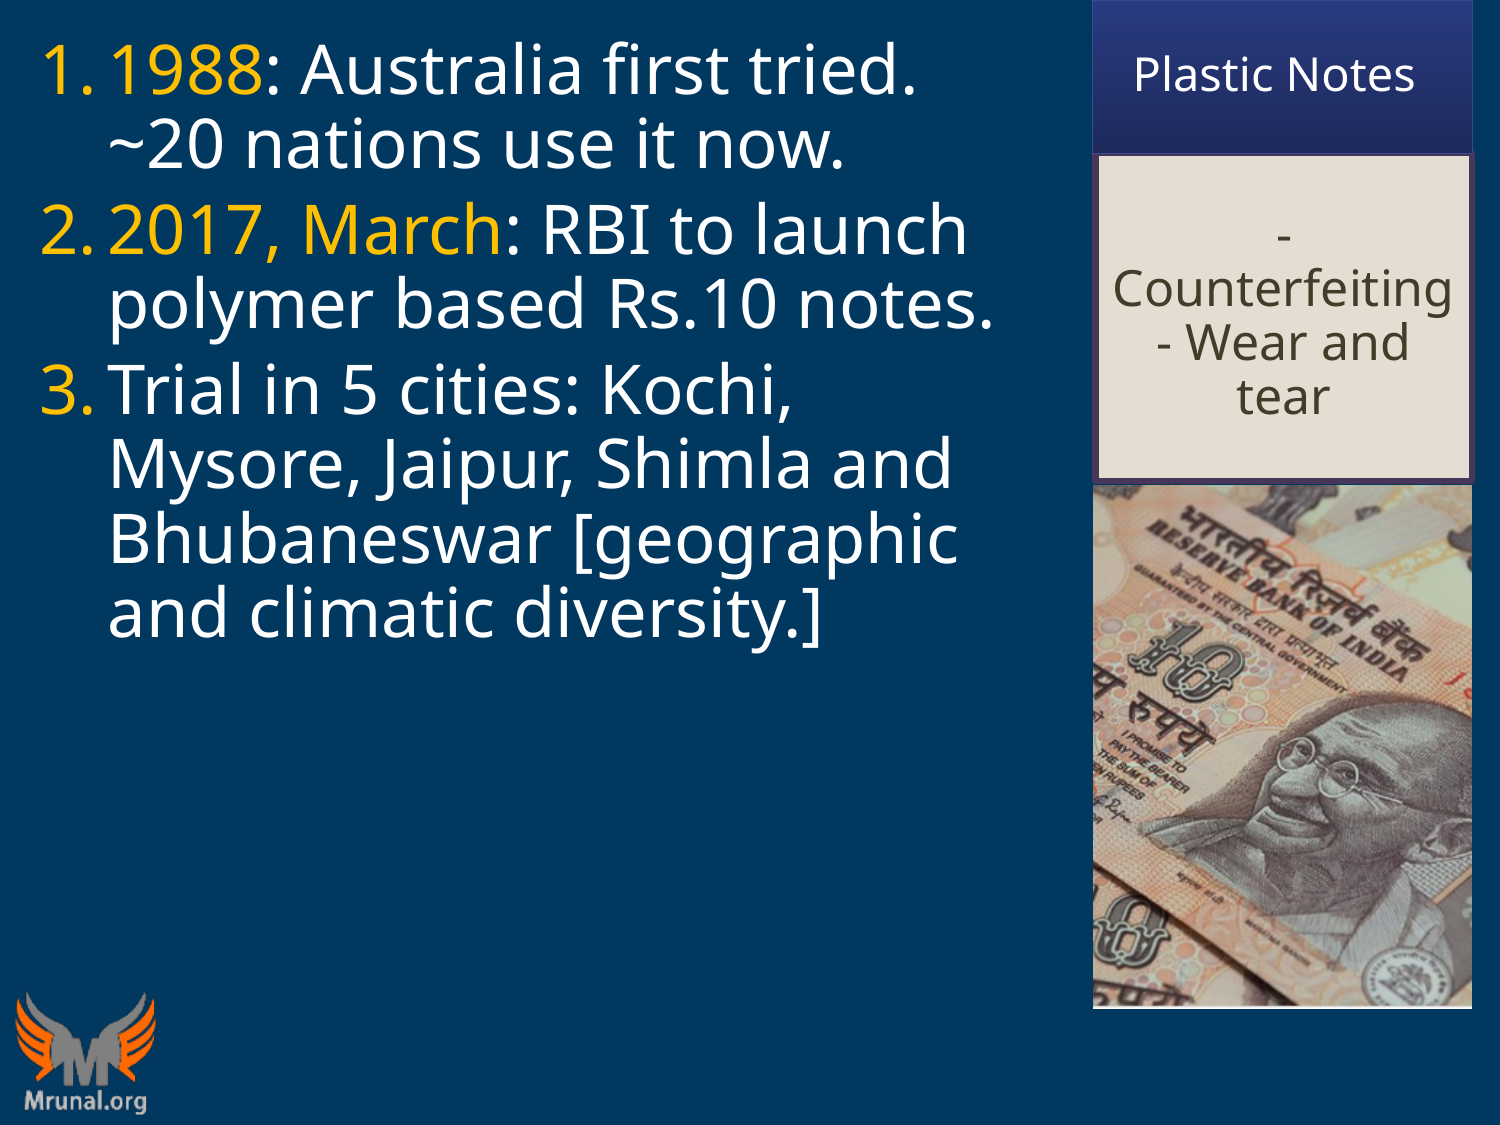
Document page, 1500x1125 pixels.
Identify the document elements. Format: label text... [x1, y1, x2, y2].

list Plastic Notes [1092, 0, 1473, 154]
title - Counterfeiting - Wear and tear [1092, 150, 1475, 484]
picture [12, 987, 161, 1120]
list 1988: Australia first tried. ~20 nations use it now. 2017, March: RBI to launch polymer based Rs.10 notes. Trial in 5 cities: Kochi, Mysore, Jaipur, Shimla and Bhubaneswar [geographic and climatic diversity.] [24, 27, 1070, 994]
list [1093, 485, 1472, 1009]
